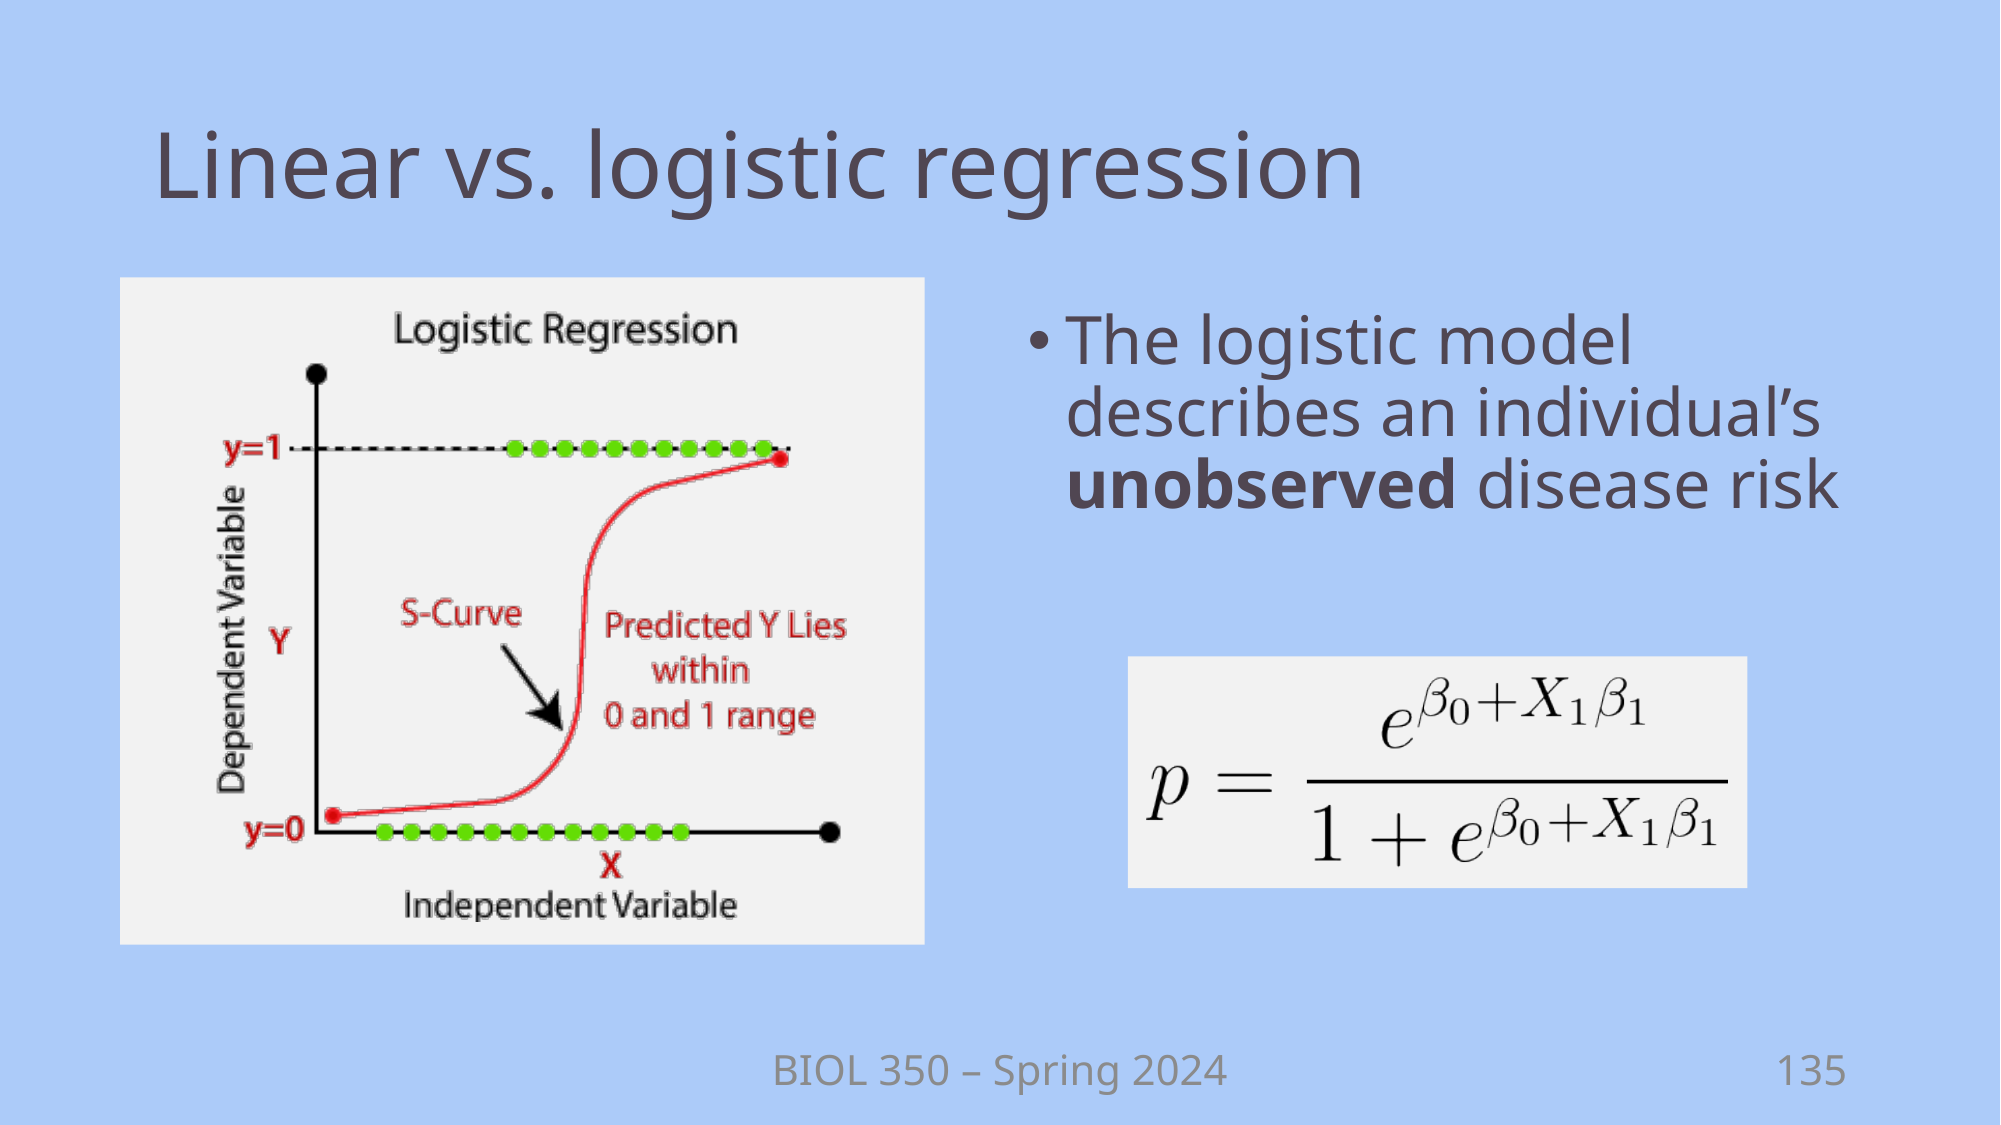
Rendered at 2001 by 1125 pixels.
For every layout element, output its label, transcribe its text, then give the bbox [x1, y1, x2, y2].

slide_number 135 [1412, 1042, 1863, 1103]
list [161, 300, 884, 922]
footer BIOL 350 – Spring 2024 [662, 1042, 1338, 1103]
picture [1146, 676, 1728, 868]
list The logistic model describes an individual’s unobserved disease risk [1012, 299, 1863, 1014]
text_box [119, 276, 926, 946]
title Linear vs. logistic regression [137, 59, 1863, 278]
